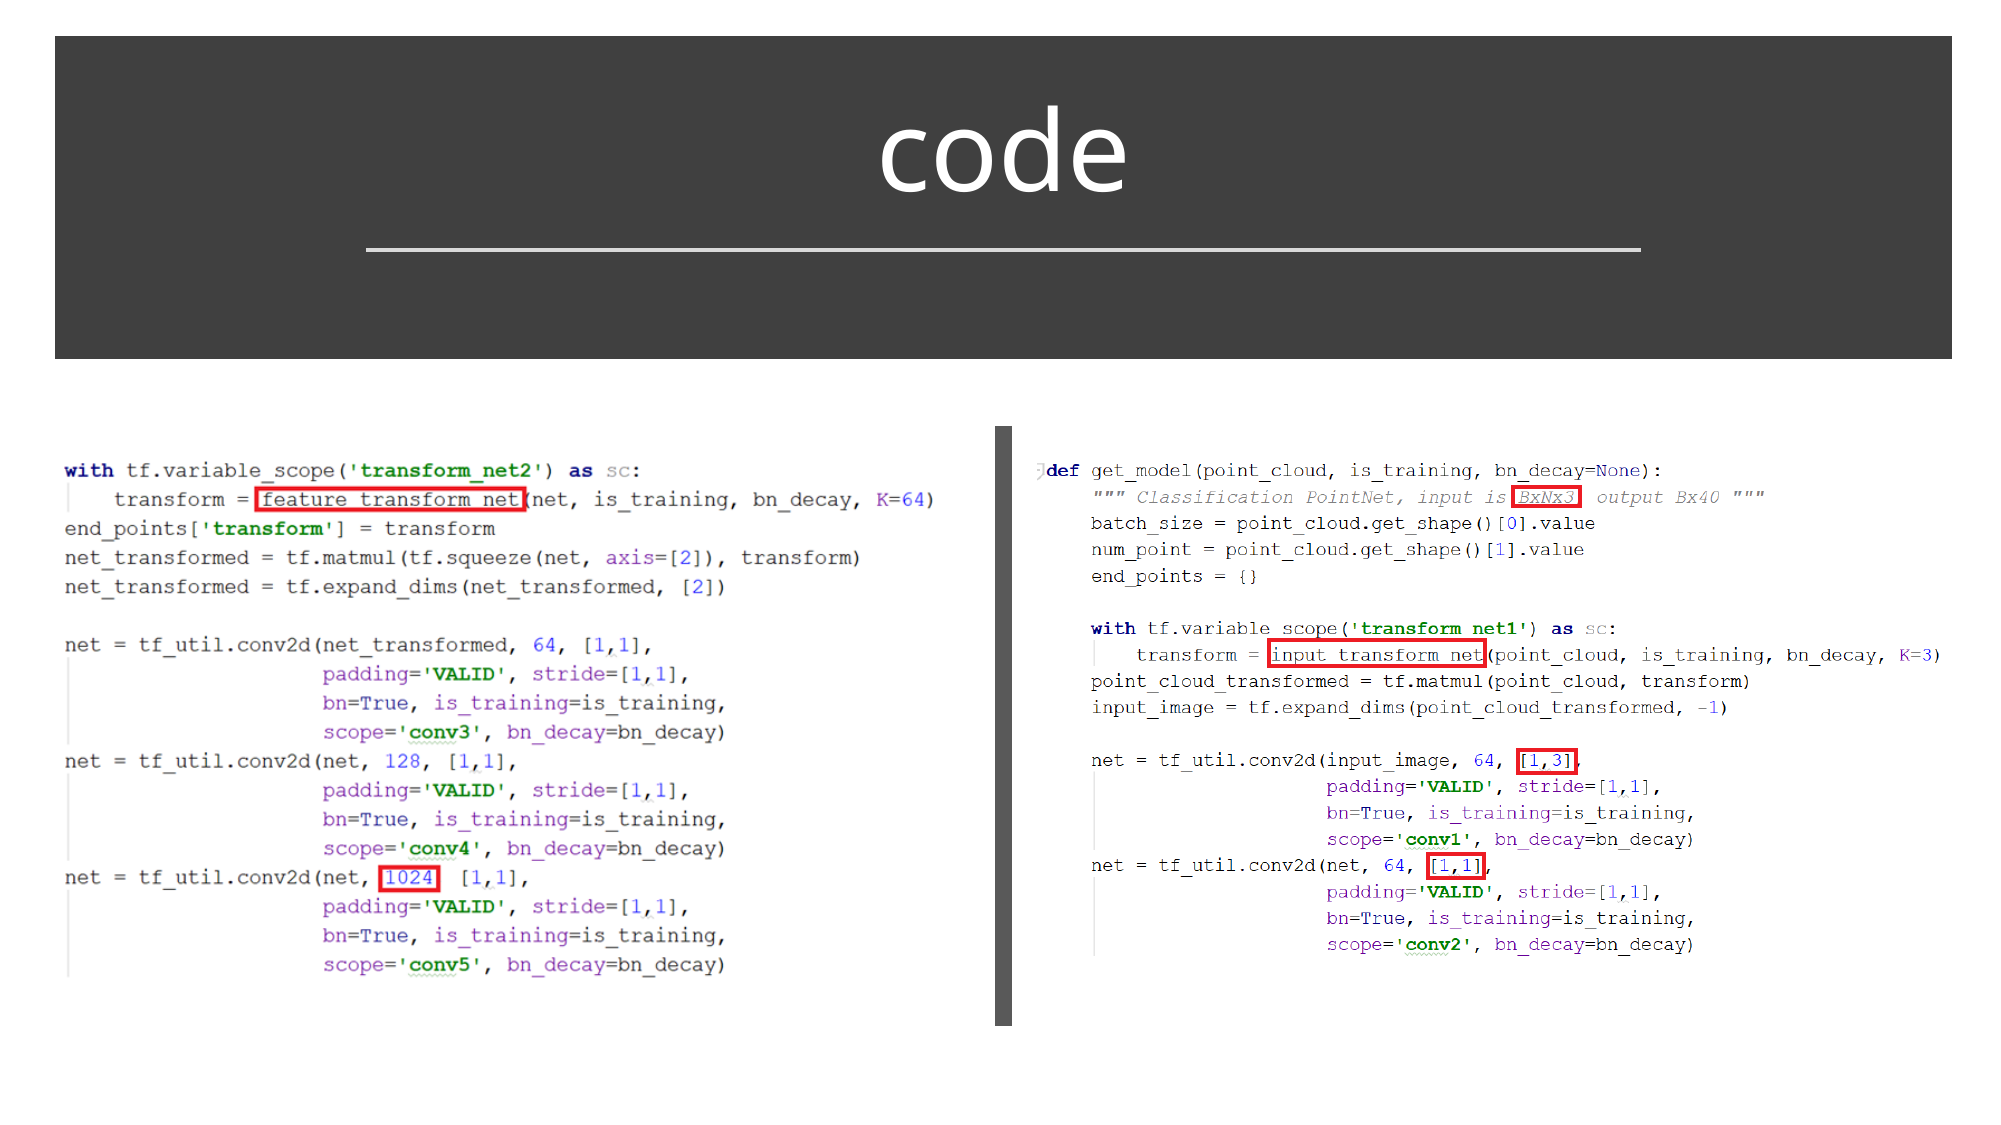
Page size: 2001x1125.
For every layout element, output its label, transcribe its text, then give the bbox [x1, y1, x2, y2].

text_box [64, 45, 1942, 350]
picture [34, 460, 1000, 992]
title code [89, 71, 1917, 224]
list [1037, 460, 1981, 968]
